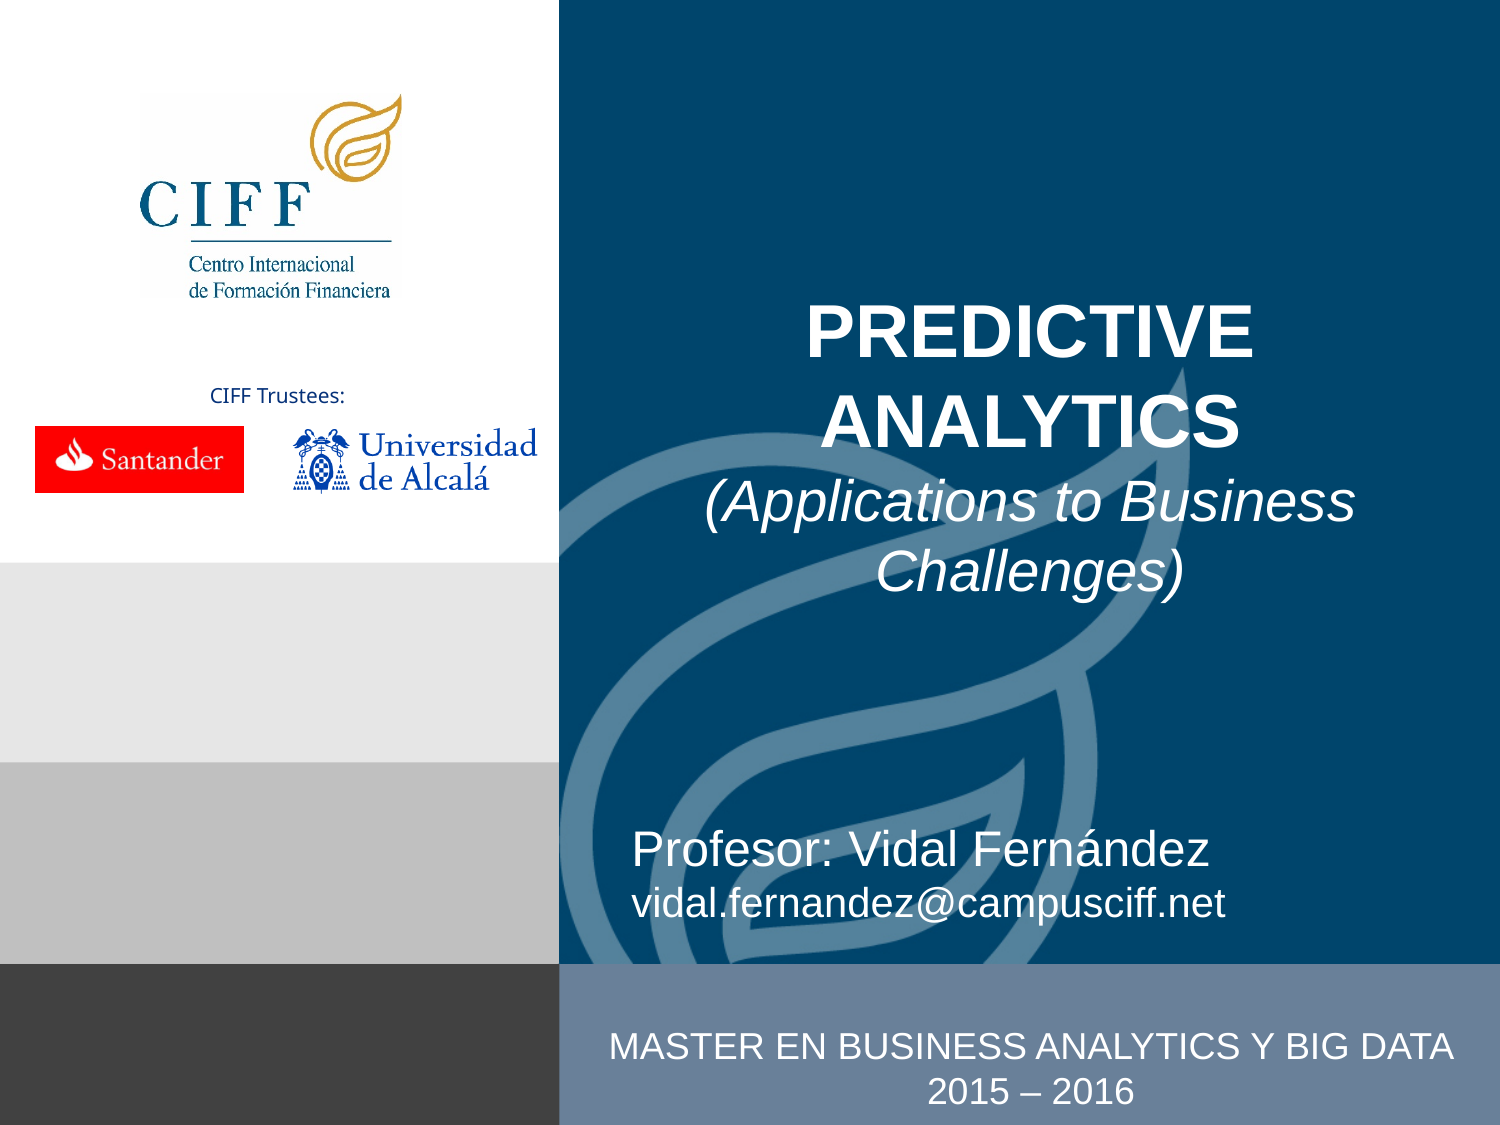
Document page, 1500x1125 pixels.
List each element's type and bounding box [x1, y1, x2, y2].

text_box [0, 0, 1500, 1125]
